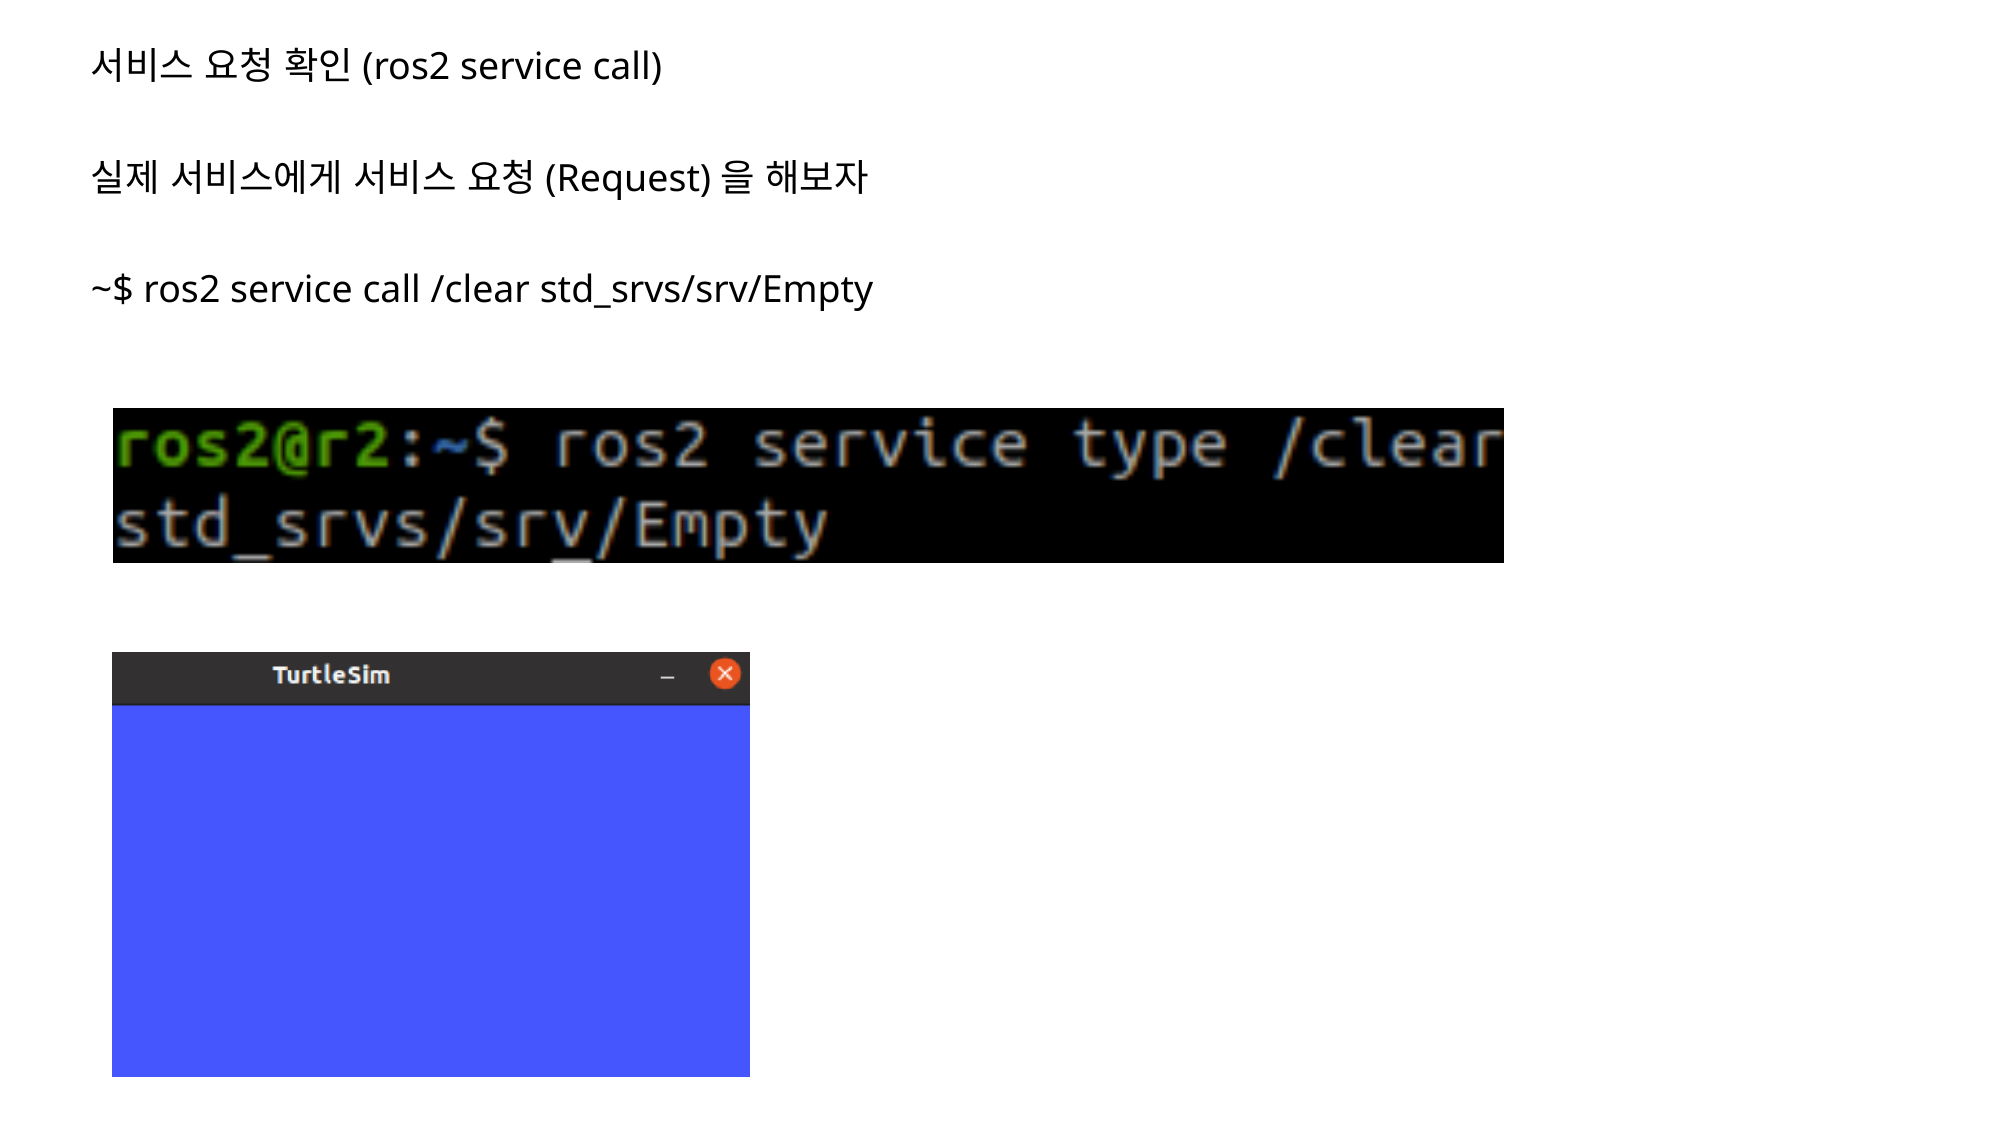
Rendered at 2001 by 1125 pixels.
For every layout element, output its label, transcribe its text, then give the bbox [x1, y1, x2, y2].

picture [113, 408, 1504, 563]
text_box ~$ ros2 service call /clear std_srvs/srv/Empty [76, 258, 1077, 318]
text_box 실제 서비스에게 서비스 요청(Request)을 해보자 [76, 146, 979, 206]
text_box 서비스 요청 확인(ros2 service call) [76, 34, 750, 95]
picture [112, 652, 750, 1077]
